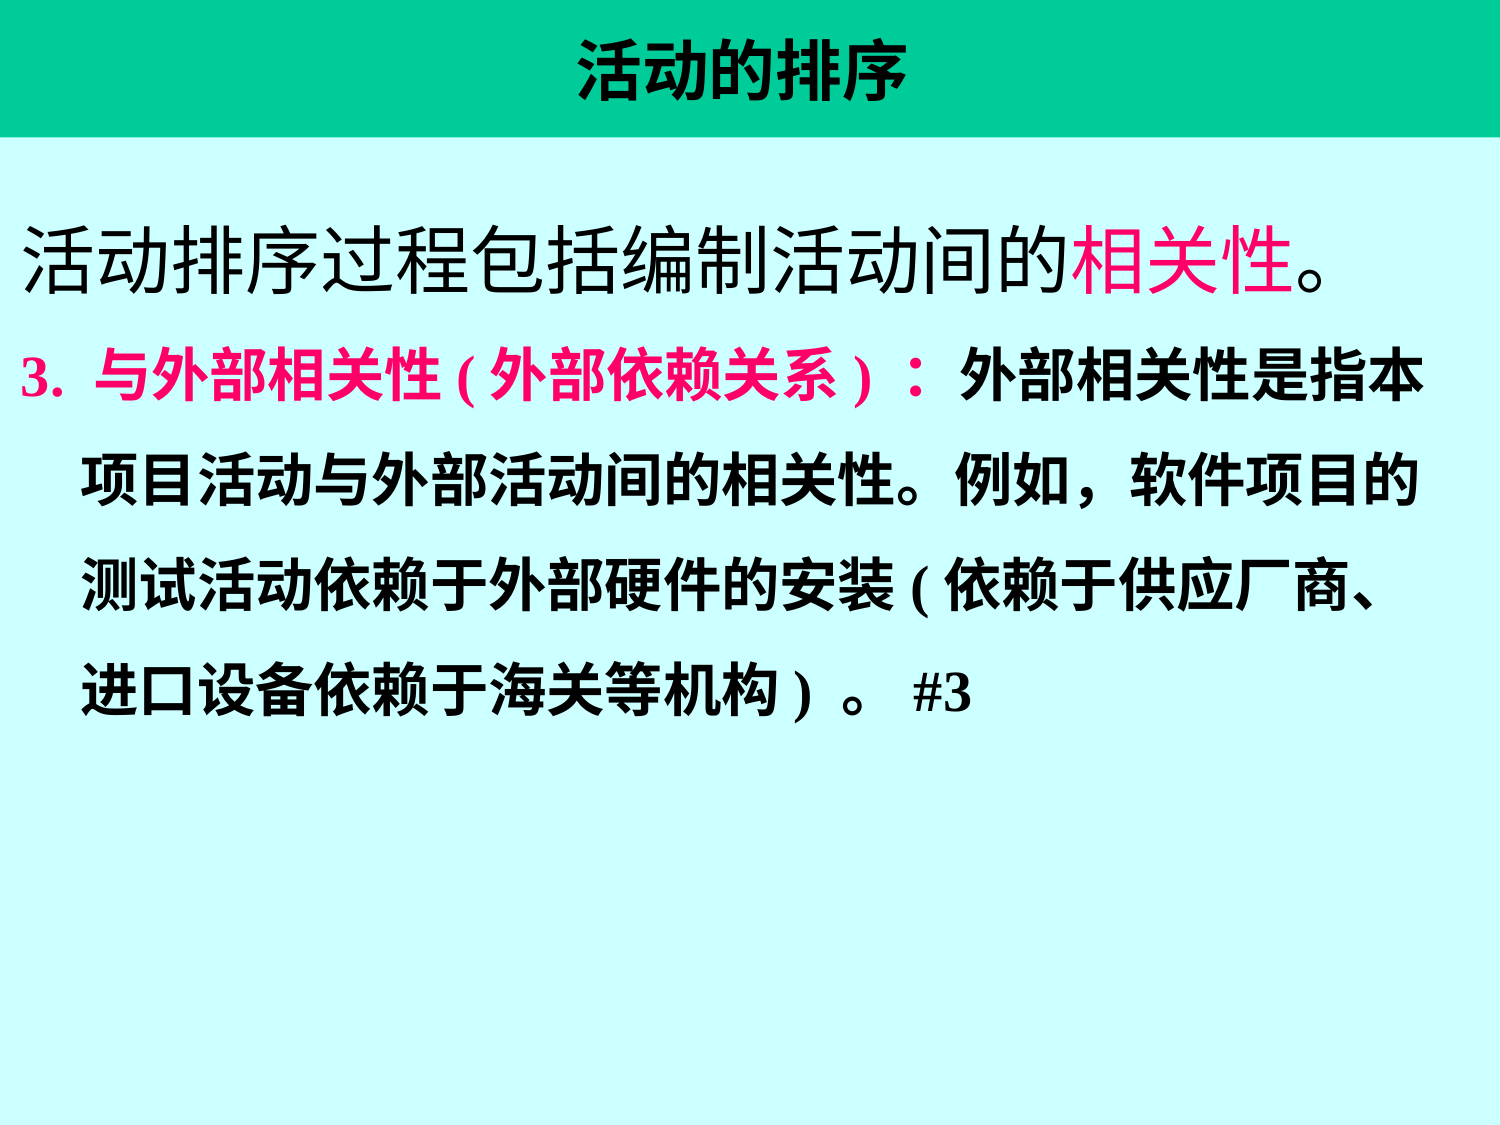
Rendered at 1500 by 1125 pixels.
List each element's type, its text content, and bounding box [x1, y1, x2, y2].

title 活动的排序 [0, 0, 1500, 138]
list 活动排序过程包括编制活动间的相关性。 3. 与外部相关性(外部依赖关系) ：外部相关性是指本项目活动与外部活动间的相关性。例如，软件项目的测试活动依赖于外部硬件的安装(依赖于供应厂商、进口设备依赖于海关等机构) 。#3 [5, 160, 1483, 717]
